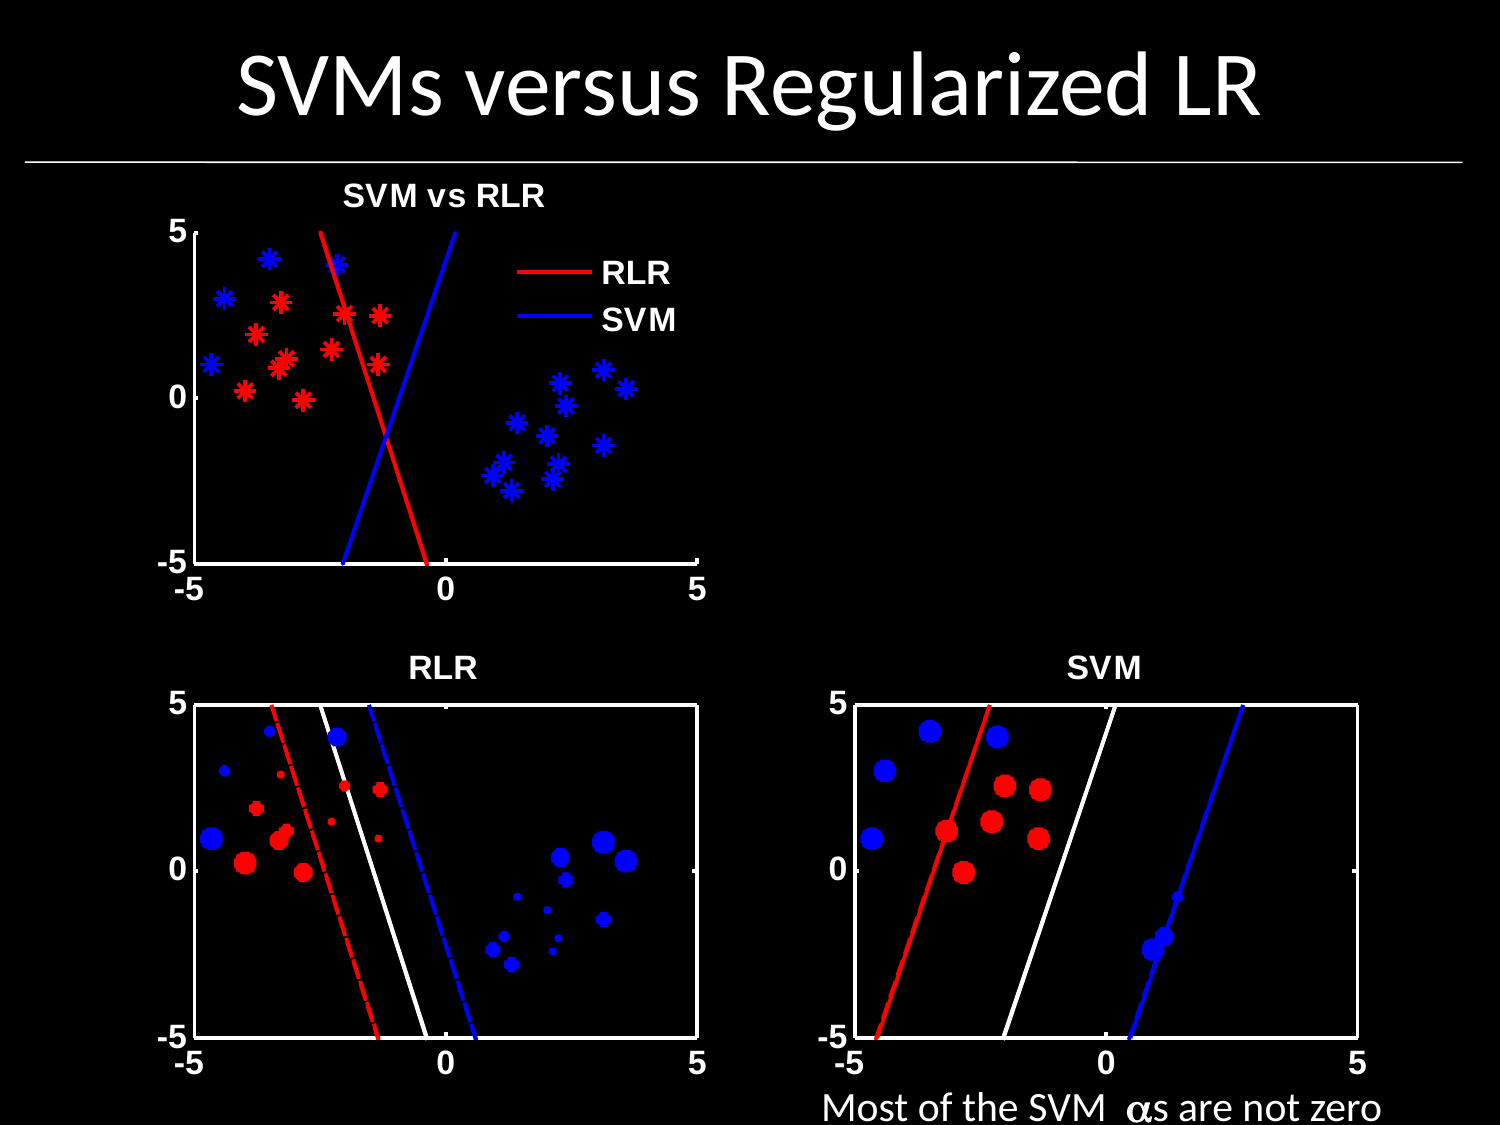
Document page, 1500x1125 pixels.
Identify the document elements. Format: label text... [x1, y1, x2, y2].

title SVMs versus Regularized LR [0, 14, 1500, 144]
picture [0, 147, 1500, 1125]
